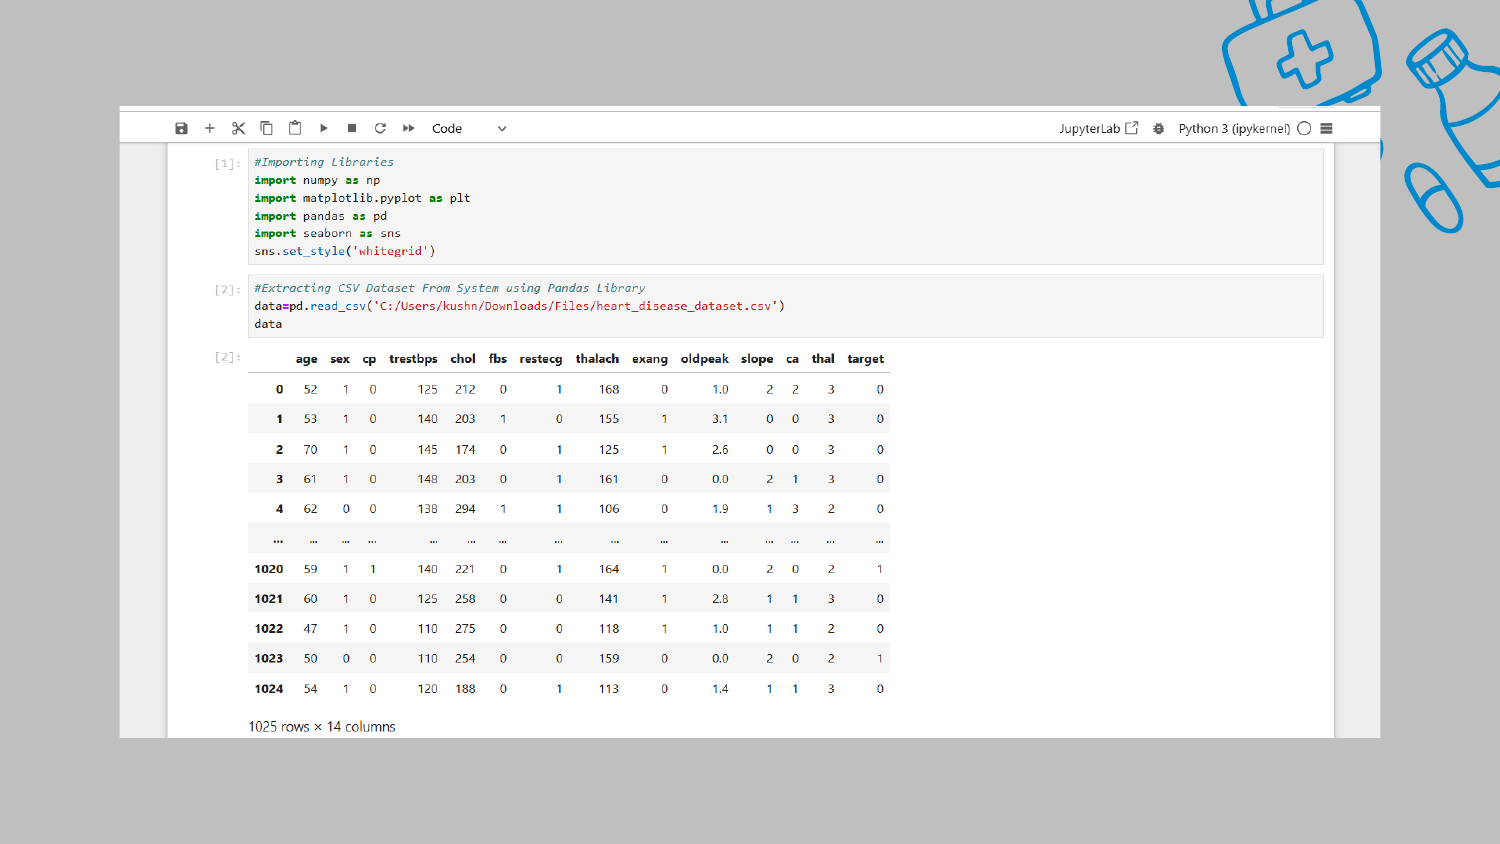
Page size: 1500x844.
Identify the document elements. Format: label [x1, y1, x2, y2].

picture [119, 105, 1382, 738]
